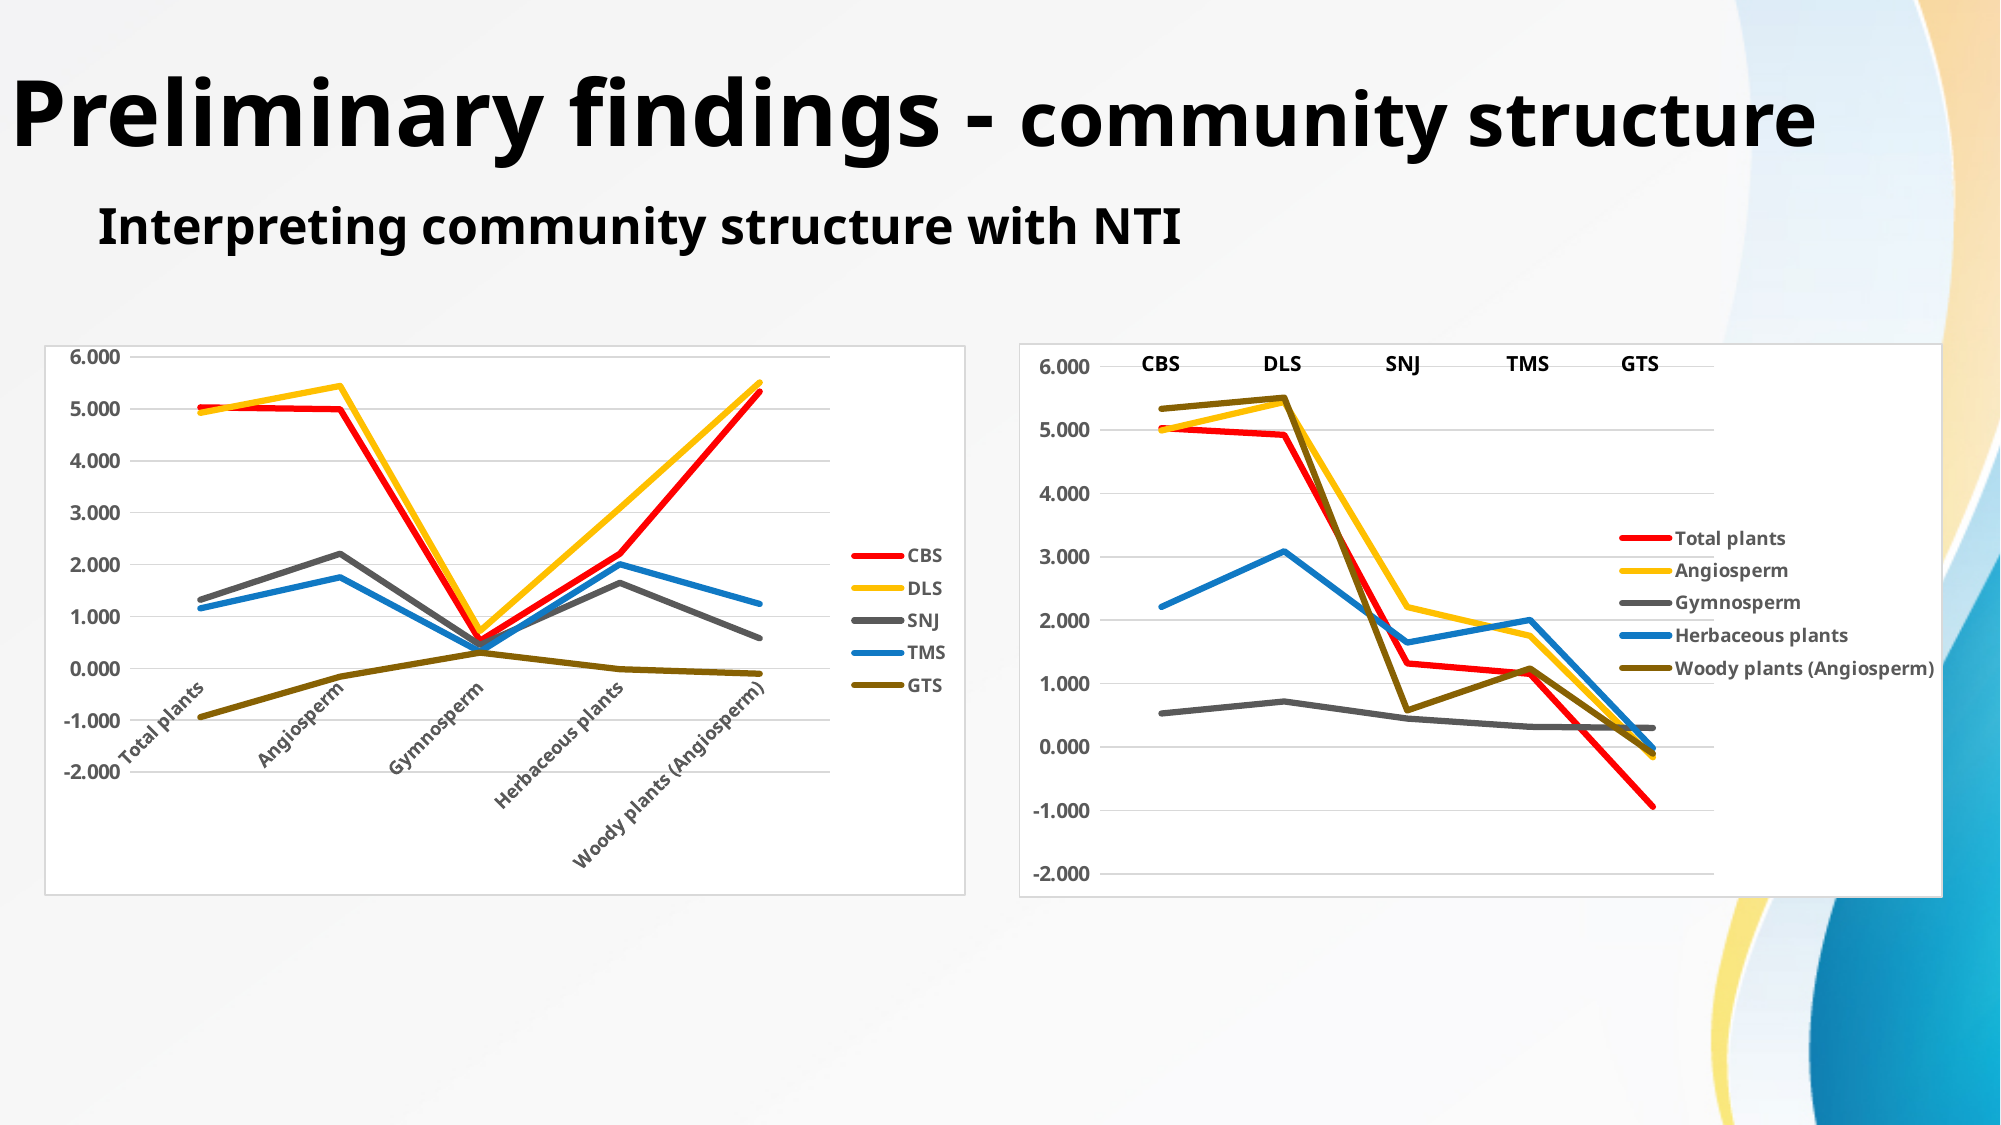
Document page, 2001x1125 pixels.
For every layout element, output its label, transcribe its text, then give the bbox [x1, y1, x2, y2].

chart [44, 342, 966, 896]
text_box Interpreting community structure with NTI [83, 186, 1197, 262]
text_box 3. Preliminary findings - community structure [0, 47, 1834, 173]
picture [0, 0, 2001, 1125]
chart [1018, 342, 1944, 898]
